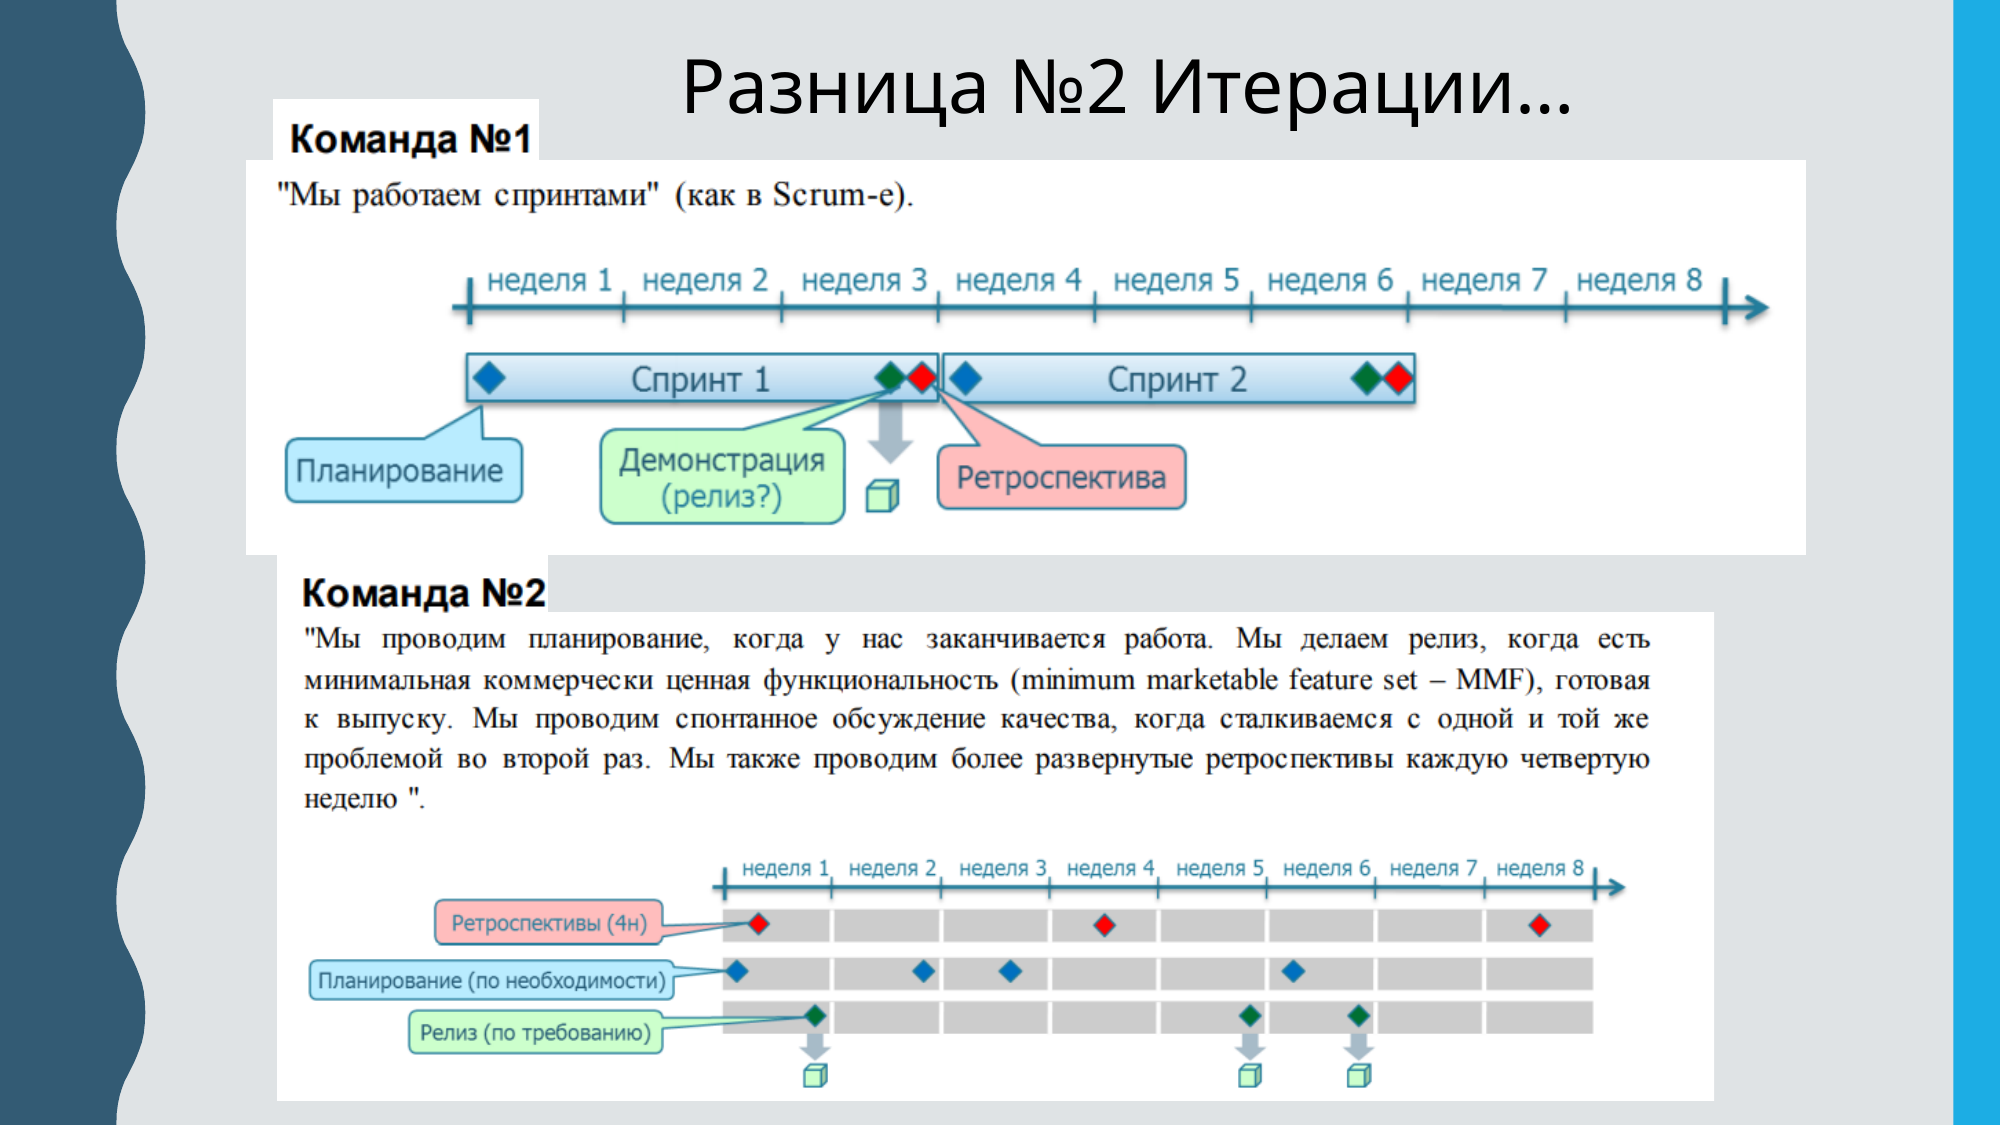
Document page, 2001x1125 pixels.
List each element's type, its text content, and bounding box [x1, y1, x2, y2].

text_box Разница №2 Итерации… [220, 30, 2000, 136]
picture [246, 99, 1806, 1101]
